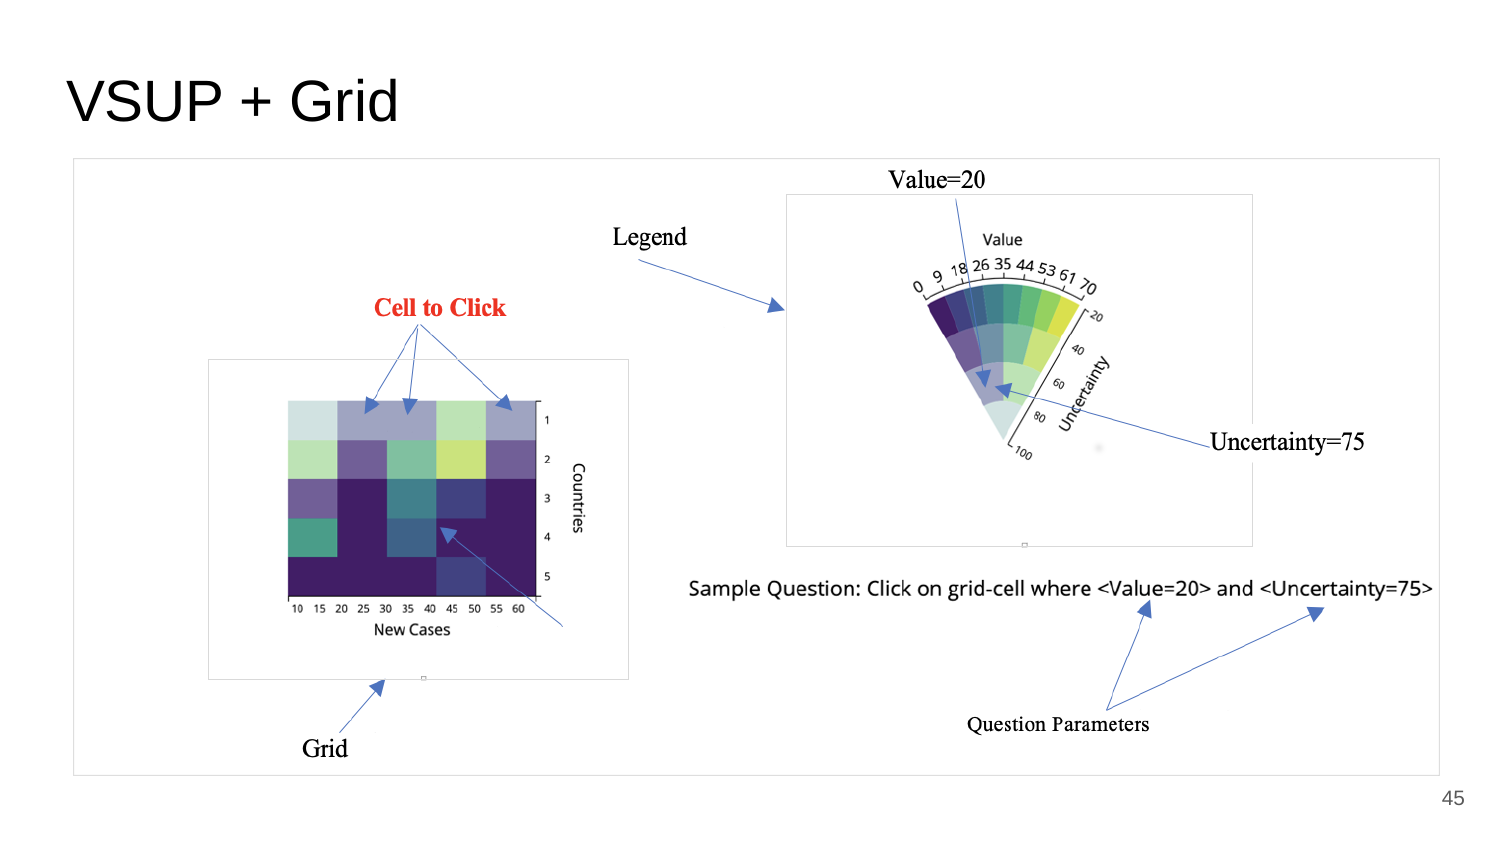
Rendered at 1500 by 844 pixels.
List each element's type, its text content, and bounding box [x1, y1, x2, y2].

picture [63, 141, 1454, 785]
slide_number 45 [1389, 764, 1480, 830]
title VSUP + Grid [51, 47, 462, 142]
